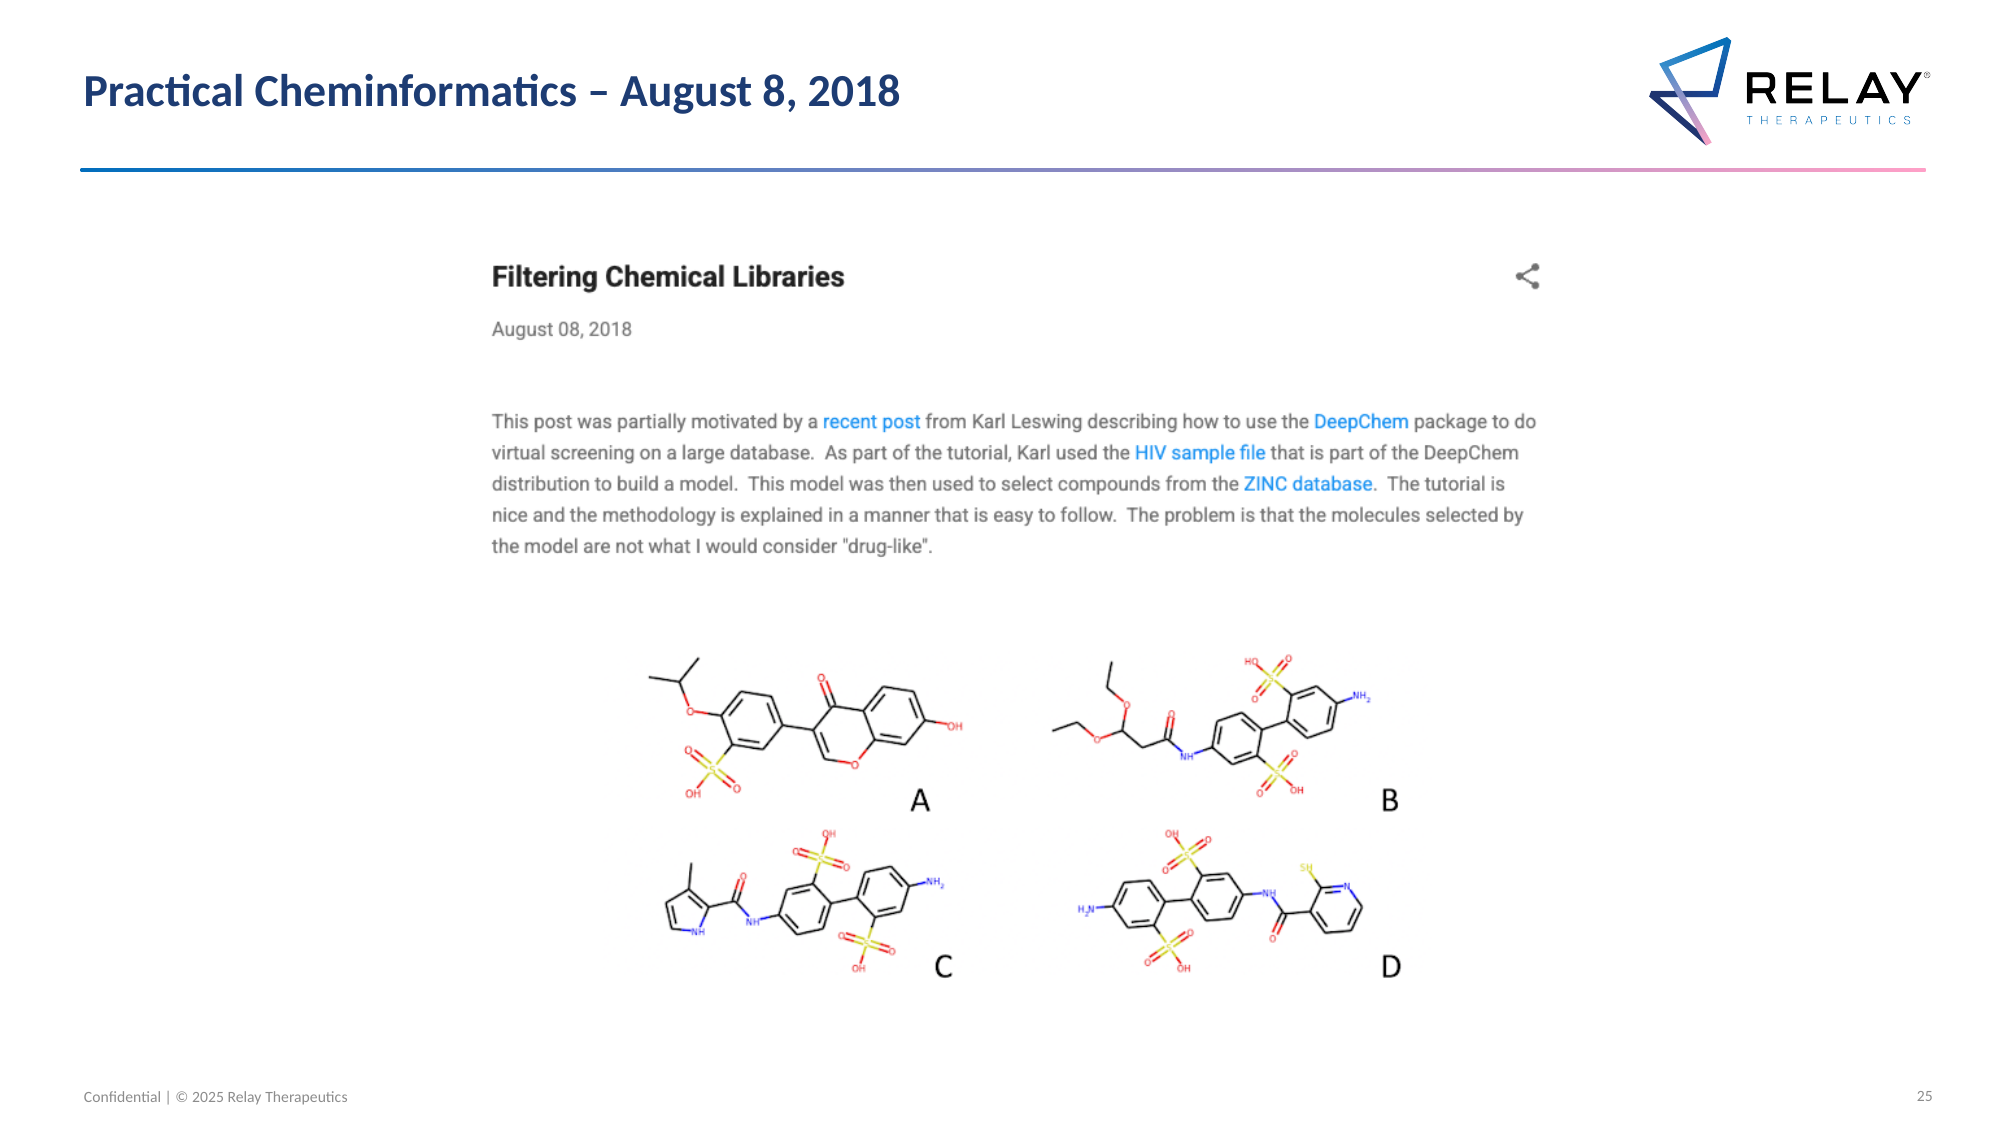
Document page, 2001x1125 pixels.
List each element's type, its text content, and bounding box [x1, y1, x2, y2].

title Practical Cheminformatics – August 8, 2018 [68, 6, 1645, 170]
picture [1645, 29, 1936, 155]
picture [444, 227, 1590, 1078]
